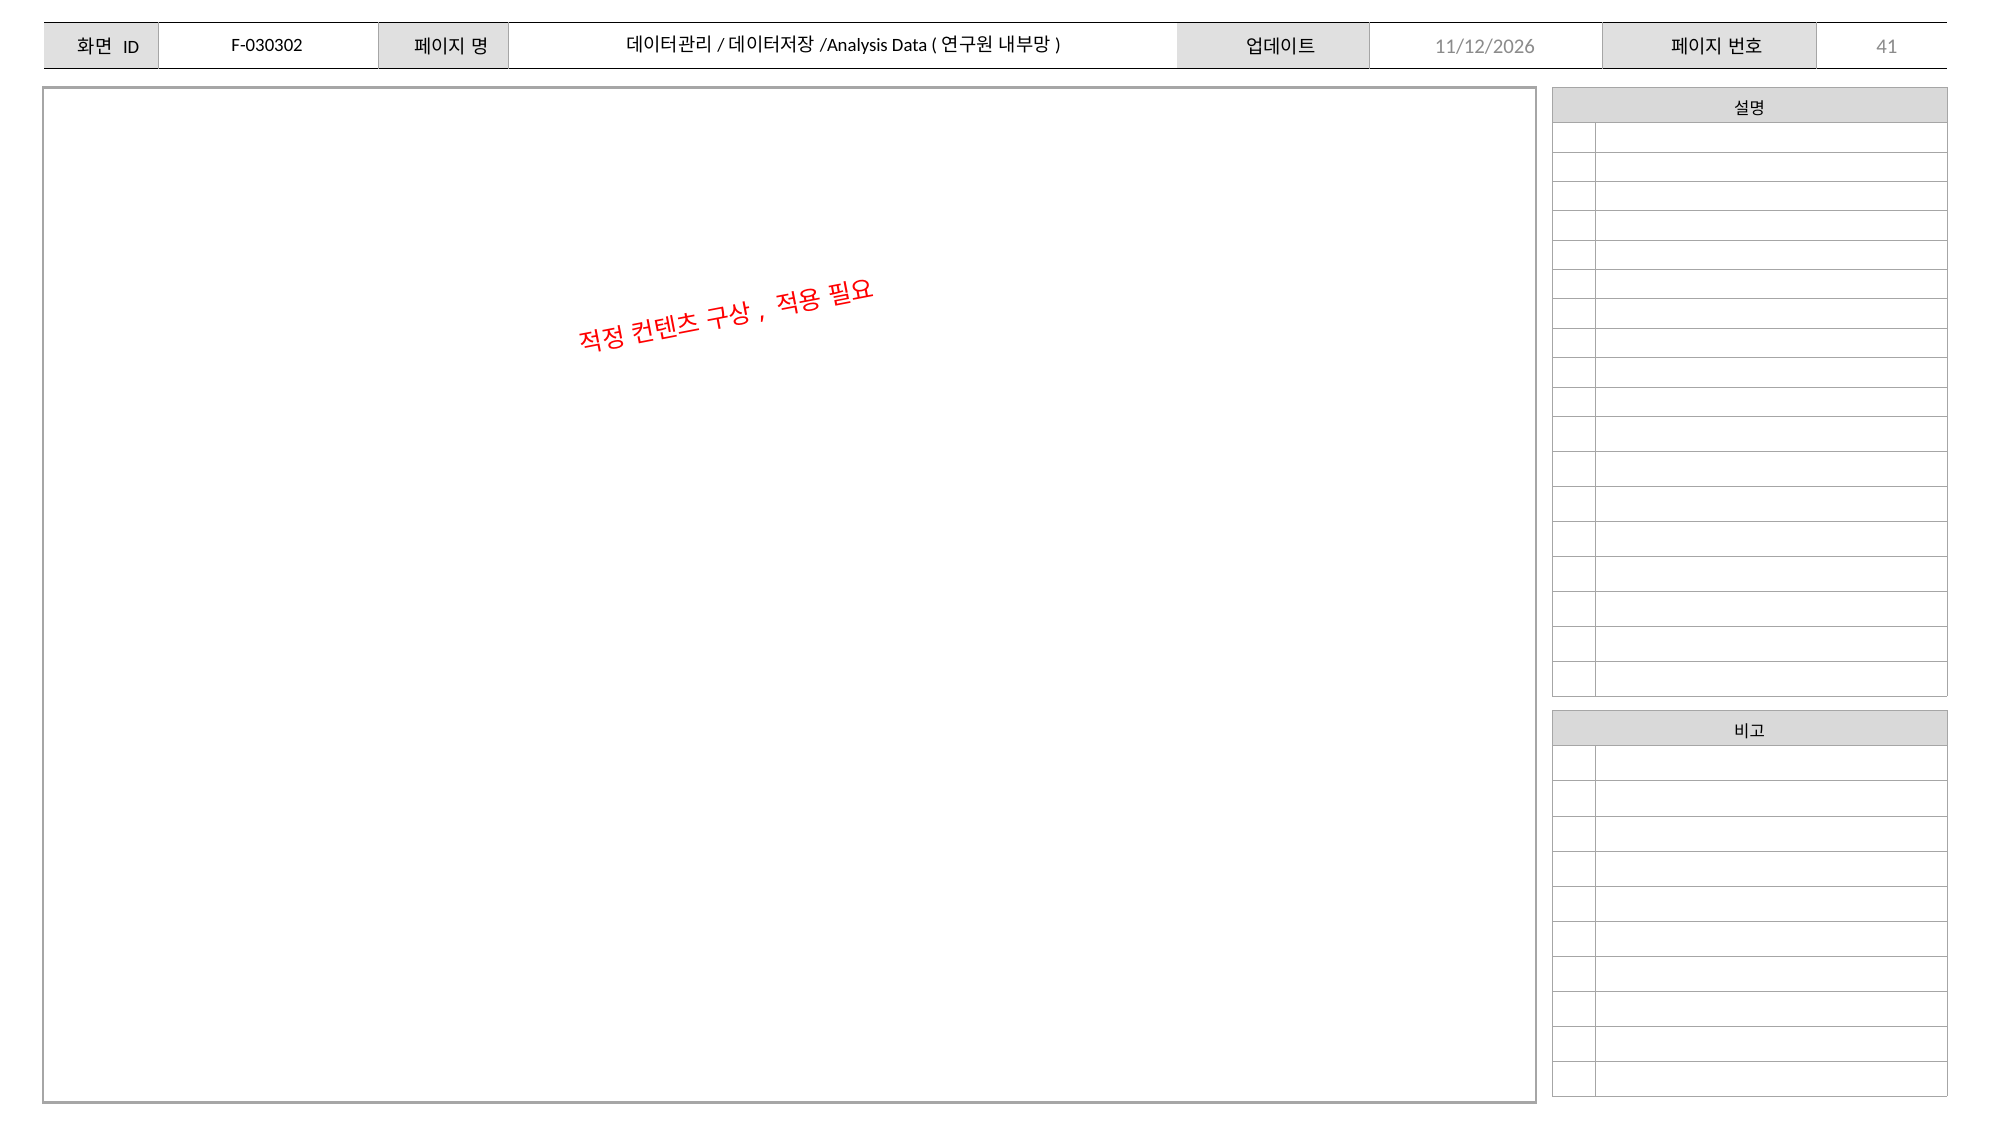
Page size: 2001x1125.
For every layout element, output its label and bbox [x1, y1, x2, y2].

table_cell [1553, 182, 1595, 210]
table_cell [1553, 241, 1595, 269]
table_cell [1596, 992, 1947, 1026]
table_cell [1553, 123, 1595, 152]
list [162, 27, 372, 64]
slide_number [1377, 29, 1593, 61]
table_cell [1596, 417, 1947, 451]
table_cell [1553, 153, 1595, 181]
table_cell [1553, 662, 1595, 696]
table_cell [1596, 957, 1947, 991]
table_cell [1553, 299, 1595, 328]
table_cell [1596, 182, 1947, 210]
table_cell [1596, 557, 1947, 591]
slide_number [1825, 29, 1949, 61]
table_header [1553, 88, 1947, 122]
table_cell [1553, 557, 1595, 591]
table_cell [1596, 887, 1947, 921]
table_cell [1596, 358, 1947, 387]
table_cell [1553, 887, 1595, 921]
table_cell [1553, 1027, 1595, 1061]
table_cell [1596, 1027, 1947, 1061]
table_cell [1553, 817, 1595, 851]
table_cell [1553, 211, 1595, 240]
text_box [528, 255, 925, 376]
table_cell [1596, 662, 1947, 696]
table_cell [1553, 746, 1595, 780]
table_cell [1553, 992, 1595, 1026]
table_cell [1596, 922, 1947, 956]
table_cell [1553, 522, 1595, 556]
table_cell [1596, 627, 1947, 661]
table_cell [1596, 452, 1947, 486]
table_cell [1553, 781, 1595, 816]
table_cell [1596, 211, 1947, 240]
table_cell [1553, 852, 1595, 886]
table_cell [1553, 592, 1595, 626]
table_cell [1596, 487, 1947, 521]
table_cell [1553, 270, 1595, 298]
table_cell [1596, 270, 1947, 298]
table_cell [1553, 487, 1595, 521]
table_cell [1596, 299, 1947, 328]
table_cell [1553, 358, 1595, 387]
table_cell [1596, 153, 1947, 181]
table_cell [1596, 329, 1947, 357]
table_cell [1553, 329, 1595, 357]
table_cell [1553, 922, 1595, 956]
table_cell [1596, 781, 1947, 816]
table_cell [1553, 957, 1595, 991]
table_cell [1596, 852, 1947, 886]
table_cell [1596, 746, 1947, 780]
table_cell [1596, 241, 1947, 269]
table_cell [1596, 522, 1947, 556]
table_cell [1596, 388, 1947, 416]
table_cell [1553, 1062, 1595, 1096]
table_cell [1596, 817, 1947, 851]
table_cell [1553, 627, 1595, 661]
list [514, 27, 1174, 64]
table_cell [1596, 592, 1947, 626]
table_cell [1553, 452, 1595, 486]
table_cell [1596, 1062, 1947, 1096]
table_cell [1553, 417, 1595, 451]
table_cell [1596, 123, 1947, 152]
table_cell [1553, 388, 1595, 416]
table_header [1553, 711, 1947, 745]
